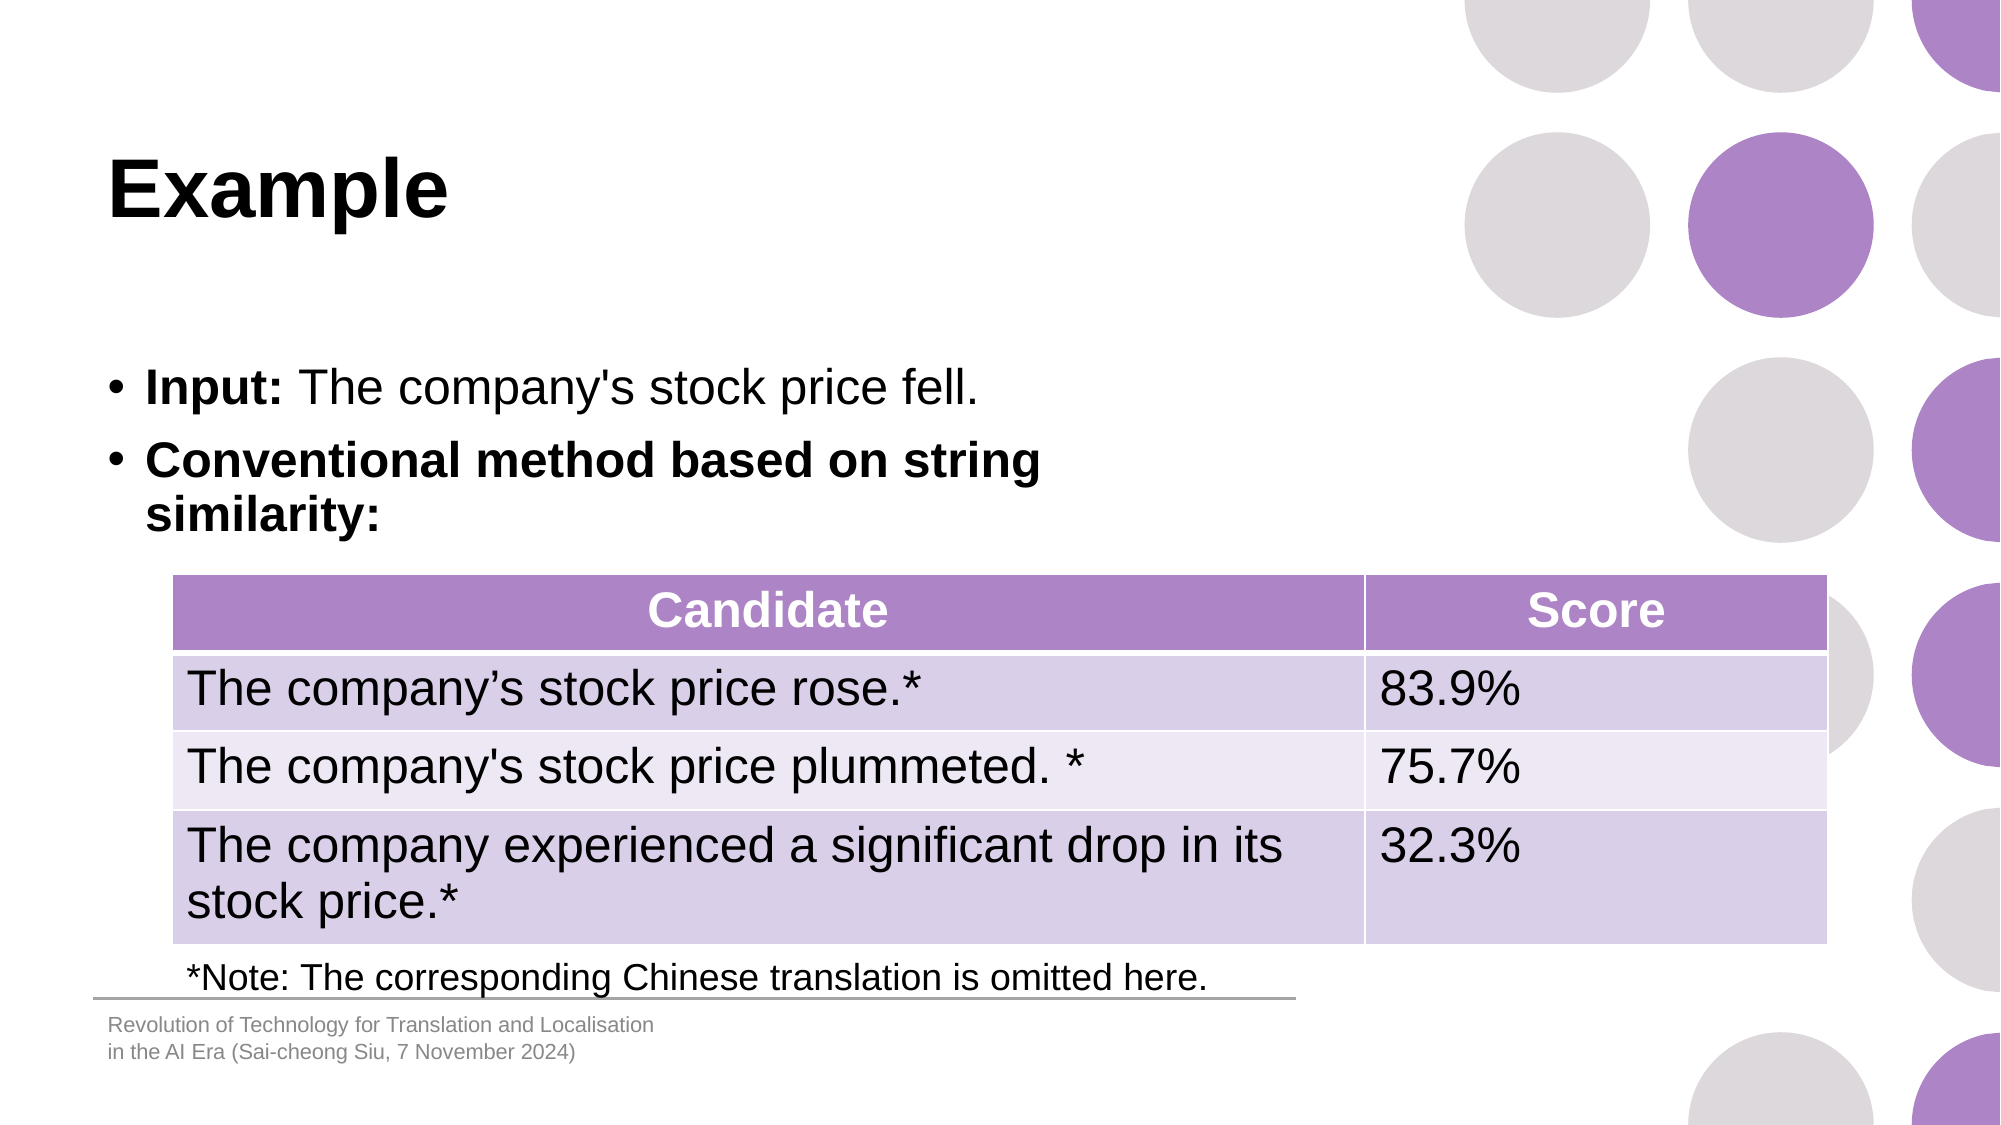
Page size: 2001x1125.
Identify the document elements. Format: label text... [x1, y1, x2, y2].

text_box *Note: The corresponding Chinese translation is omitted here. [171, 945, 1276, 1005]
table_cell The company experienced a significant drop in its stock price.* [173, 811, 1364, 944]
list Input: The company's stock price fell. Conventional method based on string similarity: [92, 354, 1297, 946]
table_header Candidate [173, 575, 1364, 650]
table_cell The company's stock price plummeted. * [173, 732, 1364, 809]
footer Revolution of Technology for Translation and Localisation in the AI Era (Sai-cheong Siu, 7 November 2024) [92, 1007, 685, 1068]
table_header Score [1366, 575, 1827, 650]
table_cell 32.3% [1366, 811, 1827, 944]
table_cell The company’s stock price rose.* [173, 656, 1364, 730]
title Example [92, 126, 1297, 335]
table_cell 83.9% [1366, 656, 1827, 730]
table_cell 75.7% [1366, 732, 1827, 809]
